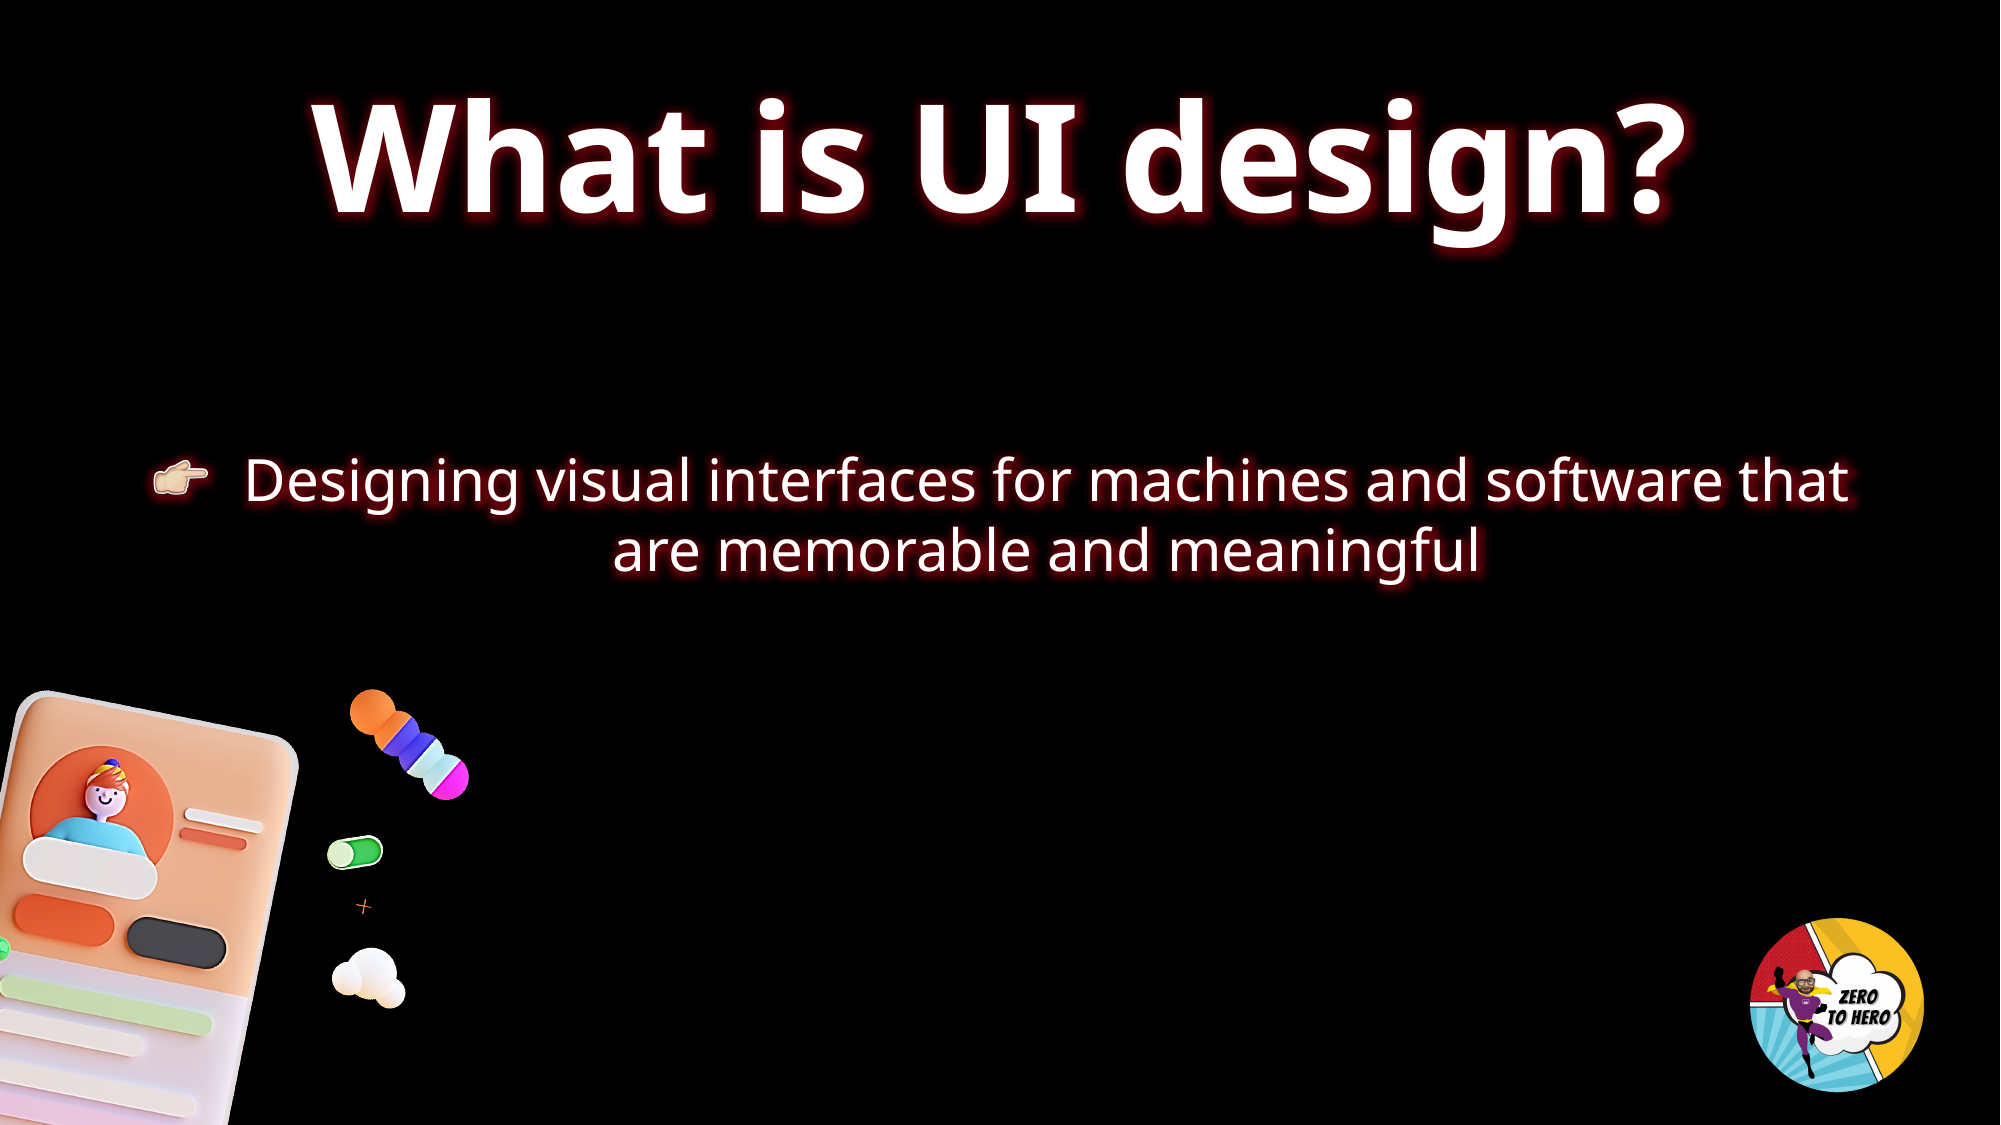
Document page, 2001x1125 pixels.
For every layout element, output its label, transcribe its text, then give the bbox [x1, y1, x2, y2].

picture [1749, 916, 1927, 1095]
picture [0, 513, 610, 1125]
text_box Designing visual interfaces for machines and software that are memorable and meaningful [109, 435, 1891, 591]
picture [150, 457, 207, 499]
text_box What is UI design? [0, 55, 2000, 250]
